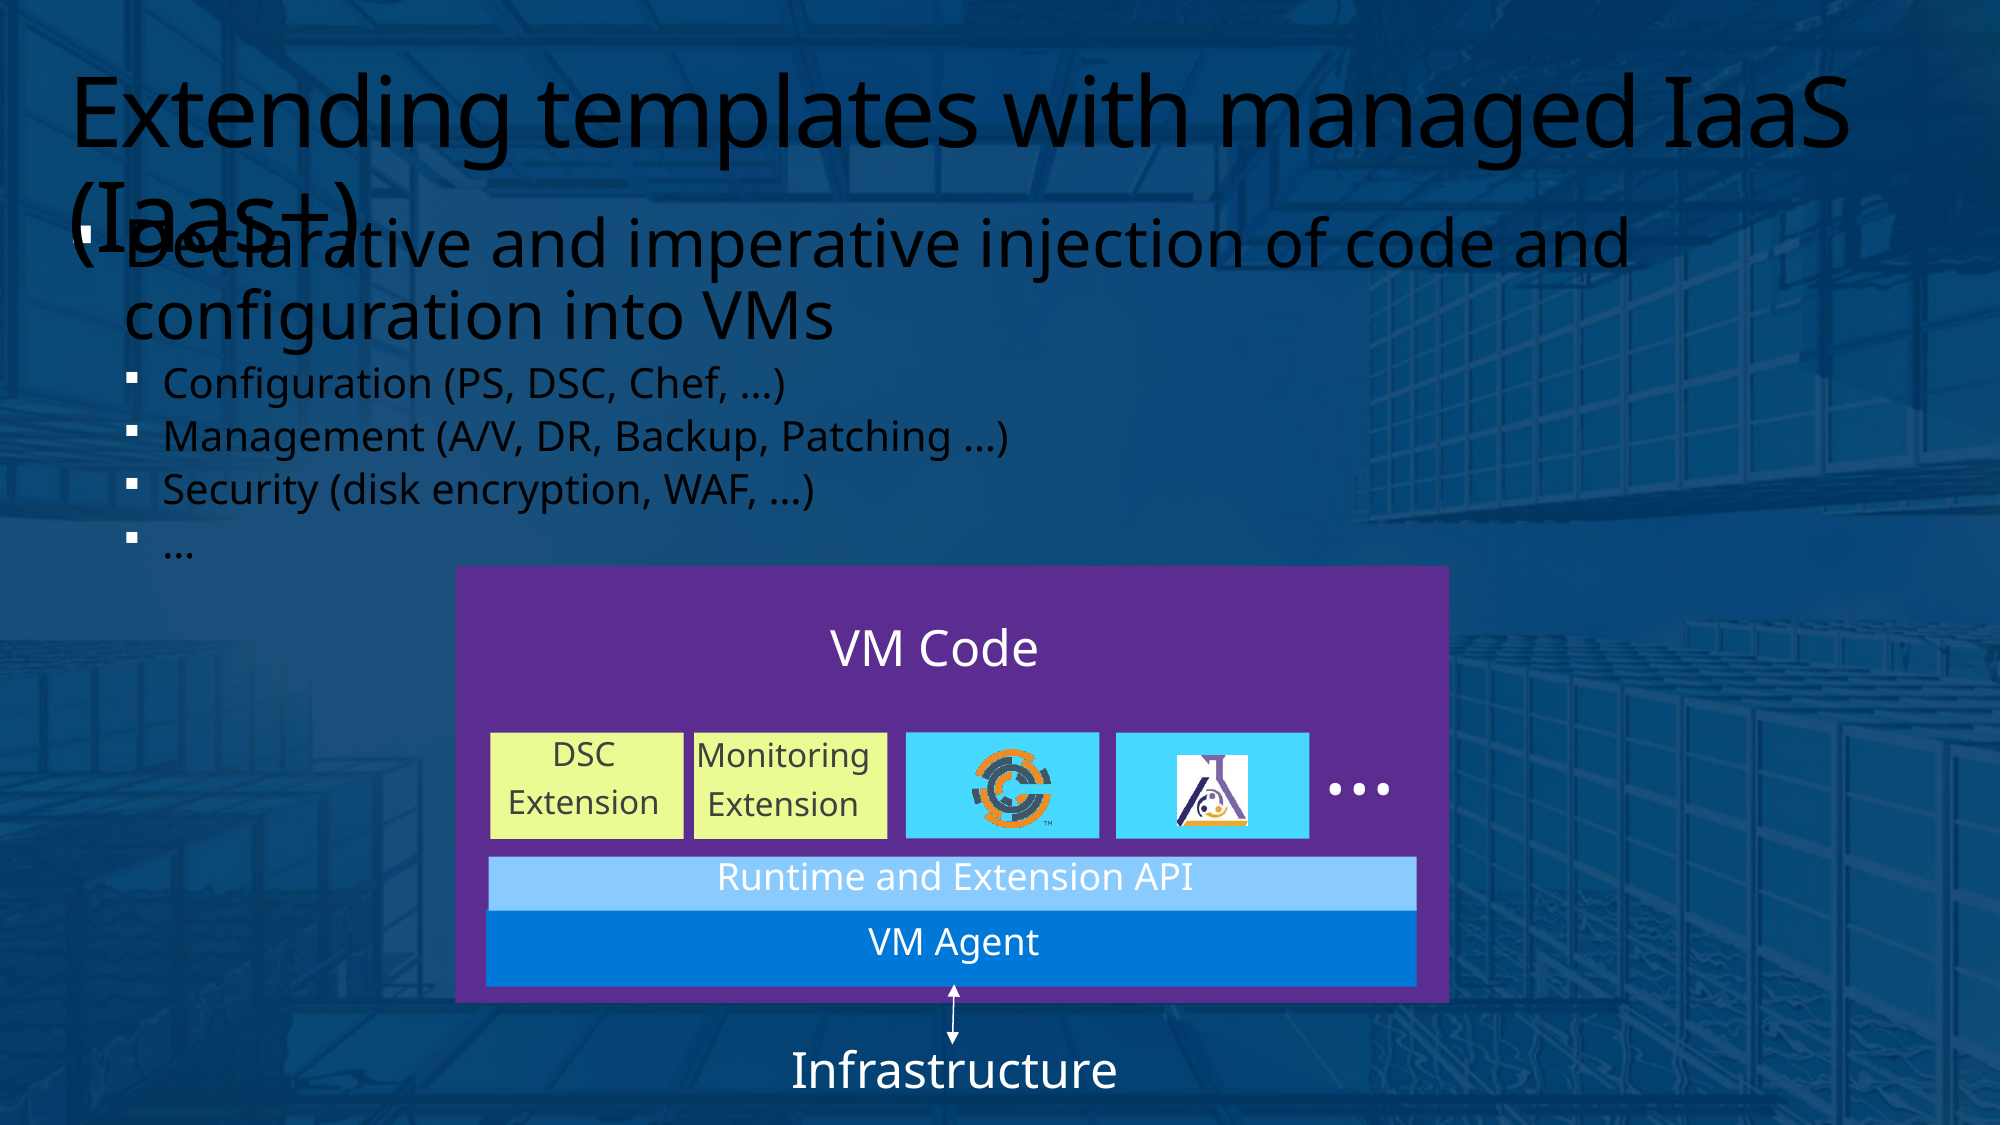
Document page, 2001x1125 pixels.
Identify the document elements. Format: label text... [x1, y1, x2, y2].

text_box [955, 911, 1417, 987]
text_box Monitoring Extension [665, 715, 901, 848]
text_box Infrastructure [761, 1021, 1149, 1124]
text_box Runtime and Extension API [686, 838, 1225, 920]
text_box VM Agent [838, 920, 1070, 985]
picture [0, 0, 2000, 1125]
text_box [488, 856, 686, 911]
list Declarative and imperative injection of code and configuration into VMs Configuration (PS, DSC, Chef, …) Management (A/V, DR, Backup, Patching …) Security (disk encryption, WAF, …) … [44, 196, 1956, 601]
text_box [1225, 856, 1417, 911]
text_box DSC Extension [477, 713, 690, 846]
title Extending templates with managed IaaS (Iaas+) [44, 47, 1957, 196]
text_box [485, 908, 953, 987]
text_box … [1293, 691, 1427, 839]
text_box [1115, 732, 1293, 839]
text_box VM Code [800, 599, 1070, 702]
text_box [905, 732, 1100, 839]
text_box [455, 565, 1450, 1004]
